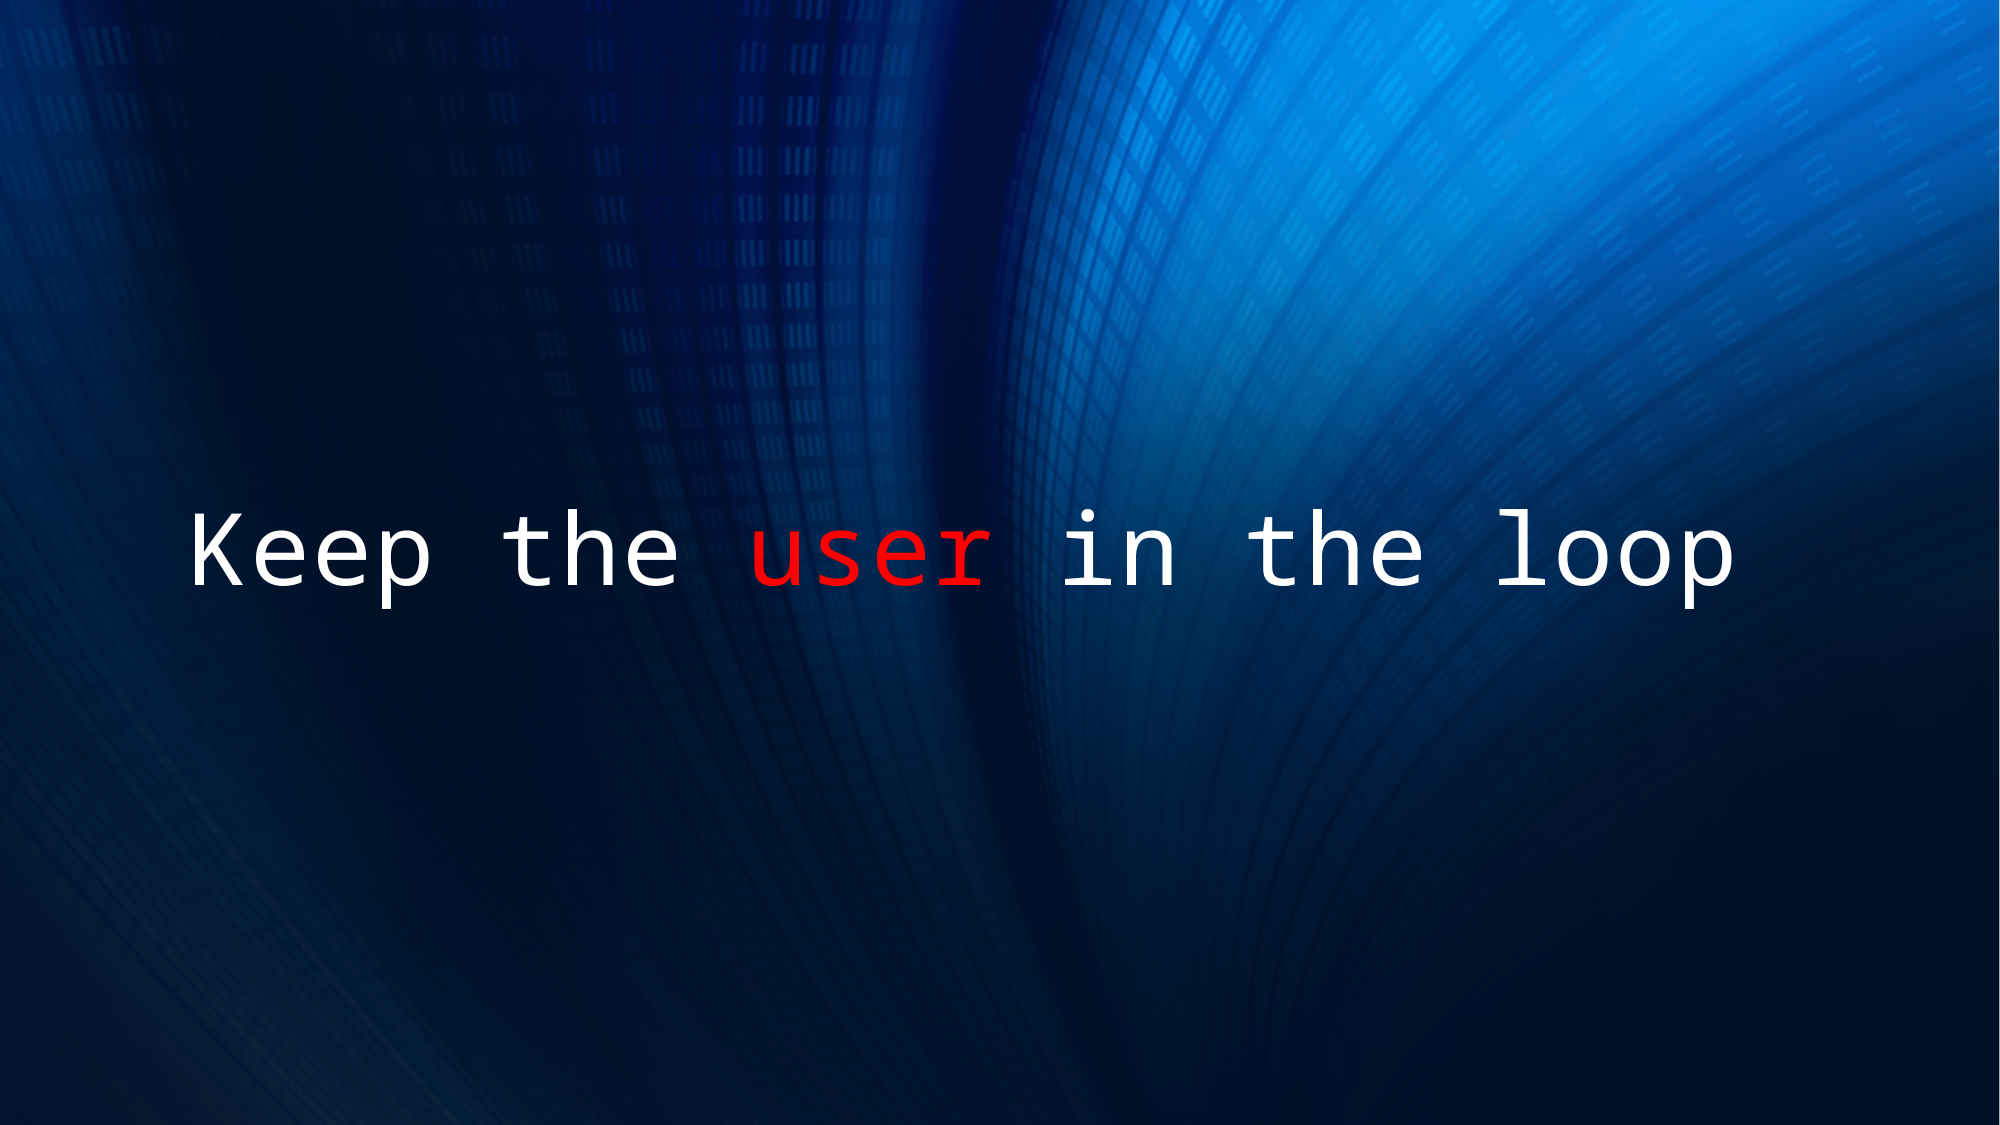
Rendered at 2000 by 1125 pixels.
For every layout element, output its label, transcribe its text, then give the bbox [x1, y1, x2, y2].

picture [0, 0, 2000, 1125]
title Keep the user in the loop [173, 137, 1813, 613]
